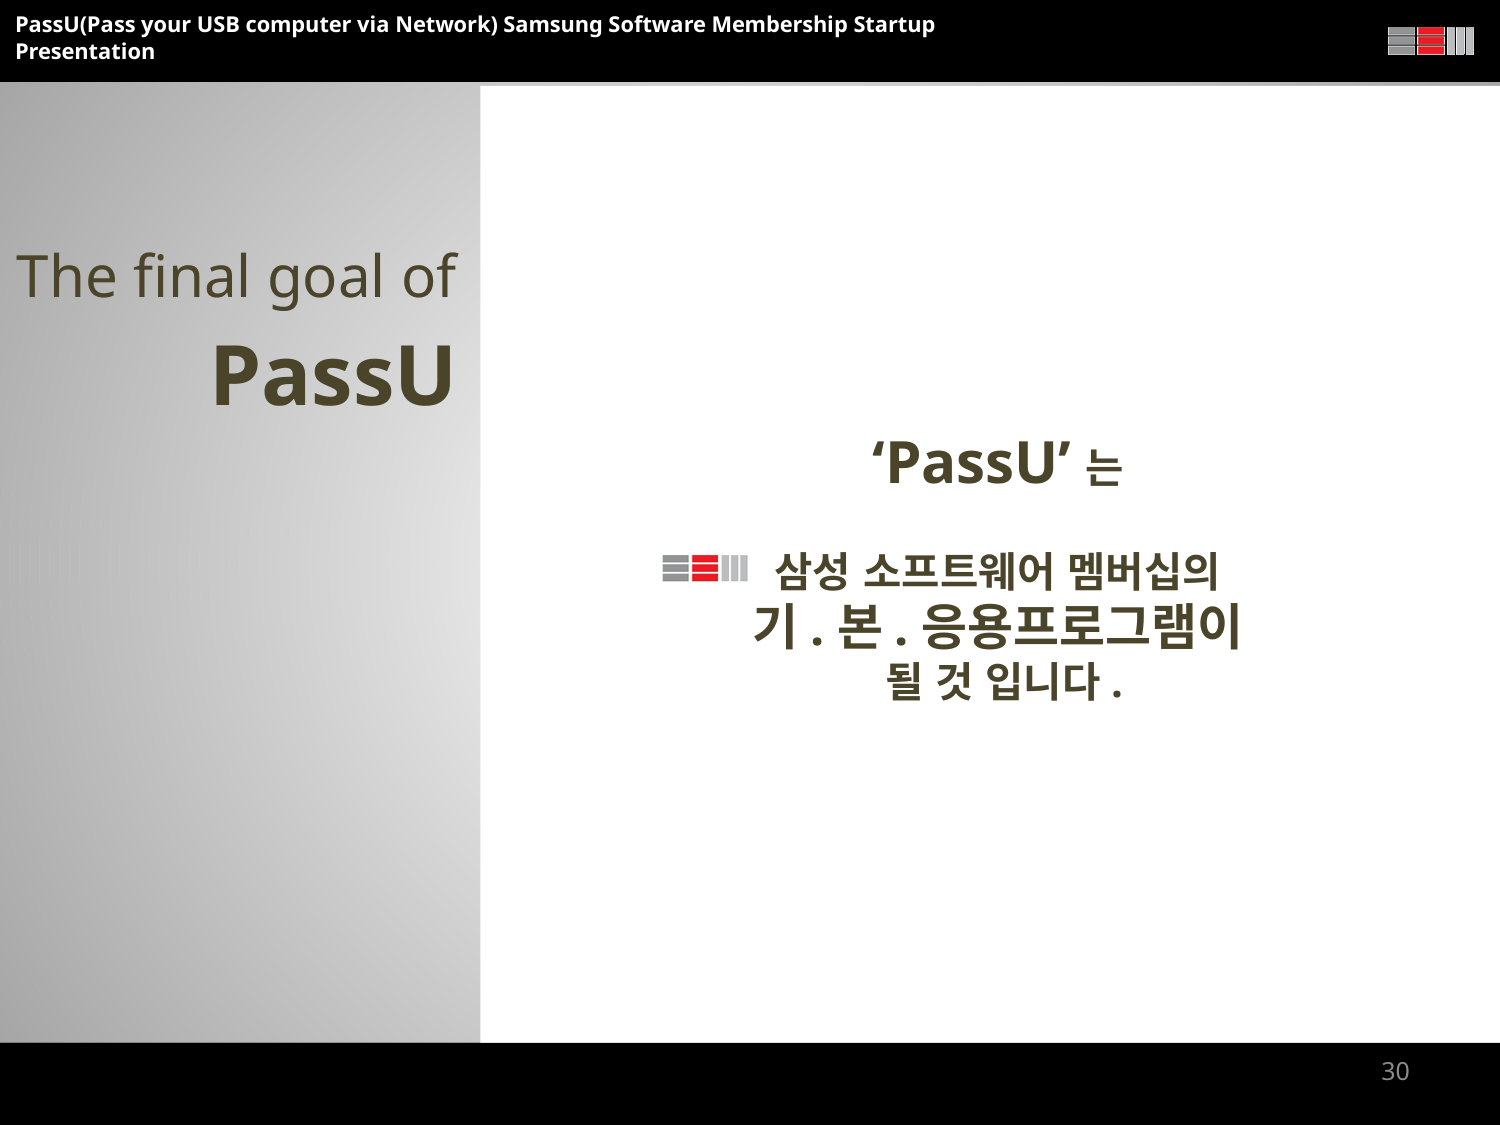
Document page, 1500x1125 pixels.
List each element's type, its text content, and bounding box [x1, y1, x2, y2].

picture [1387, 22, 1477, 58]
slide_number PassU(Pass your USB computer via Network) Samsung Software Membership Startup Presentation [0, 7, 1081, 68]
slide_number 30 [1074, 1042, 1425, 1103]
picture [660, 550, 751, 586]
text_box [0, 1041, 1500, 1125]
text_box [478, 84, 1500, 1041]
text_box The final goal of [1, 231, 472, 317]
text_box PassU [194, 314, 479, 430]
text_box ‘PassU’는 삼성 소프트웨어 멤버십의 기.본.응용프로그램이 될 것 입니다. [525, 418, 1483, 713]
